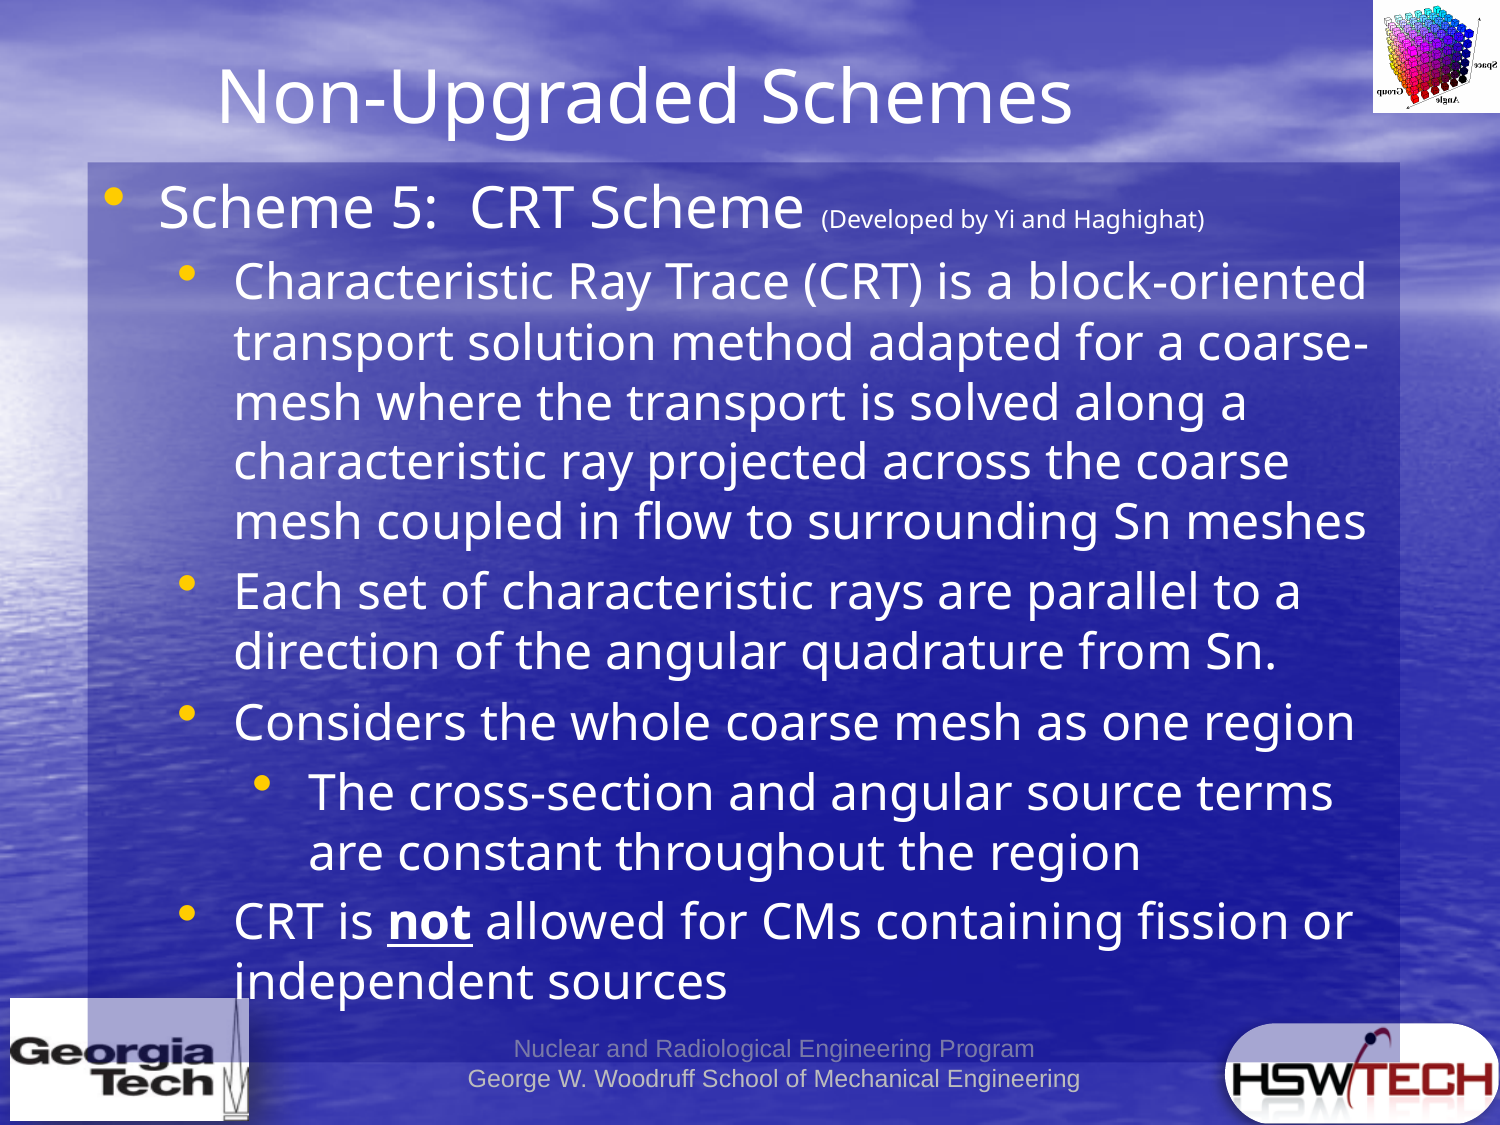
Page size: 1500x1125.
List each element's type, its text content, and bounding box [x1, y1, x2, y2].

picture [1224, 1023, 1500, 1125]
text_box Scheme 5: CRT Scheme (Developed by Yi and Haghighat) Characteristic Ray Trace (CRT) is a block-oriented transport solution method adapted for a coarse-mesh where the transport is solved along a characteristic ray projected across the coarse mesh coupled in flow to surrounding Sn meshes Each set of characteristic rays are parallel to a direction of the angular quadrature from Sn. Considers the whole coarse mesh as one region The cross-section and angular source terms are constant throughout the region CRT is not allowed for CMs containing fission or independent sources Still main scheme in many production codes Simple, fast, linear flux extrapolation Good in source regions/slowly varying flux Non-linear “zero fixup” when exiting flux < 0 Prone to unphysical solution oscillations Very ill-conditioned for parallel processing [87, 162, 1400, 1063]
picture [10, 998, 249, 1121]
text_box Non-Upgraded Schemes [200, 0, 1275, 162]
